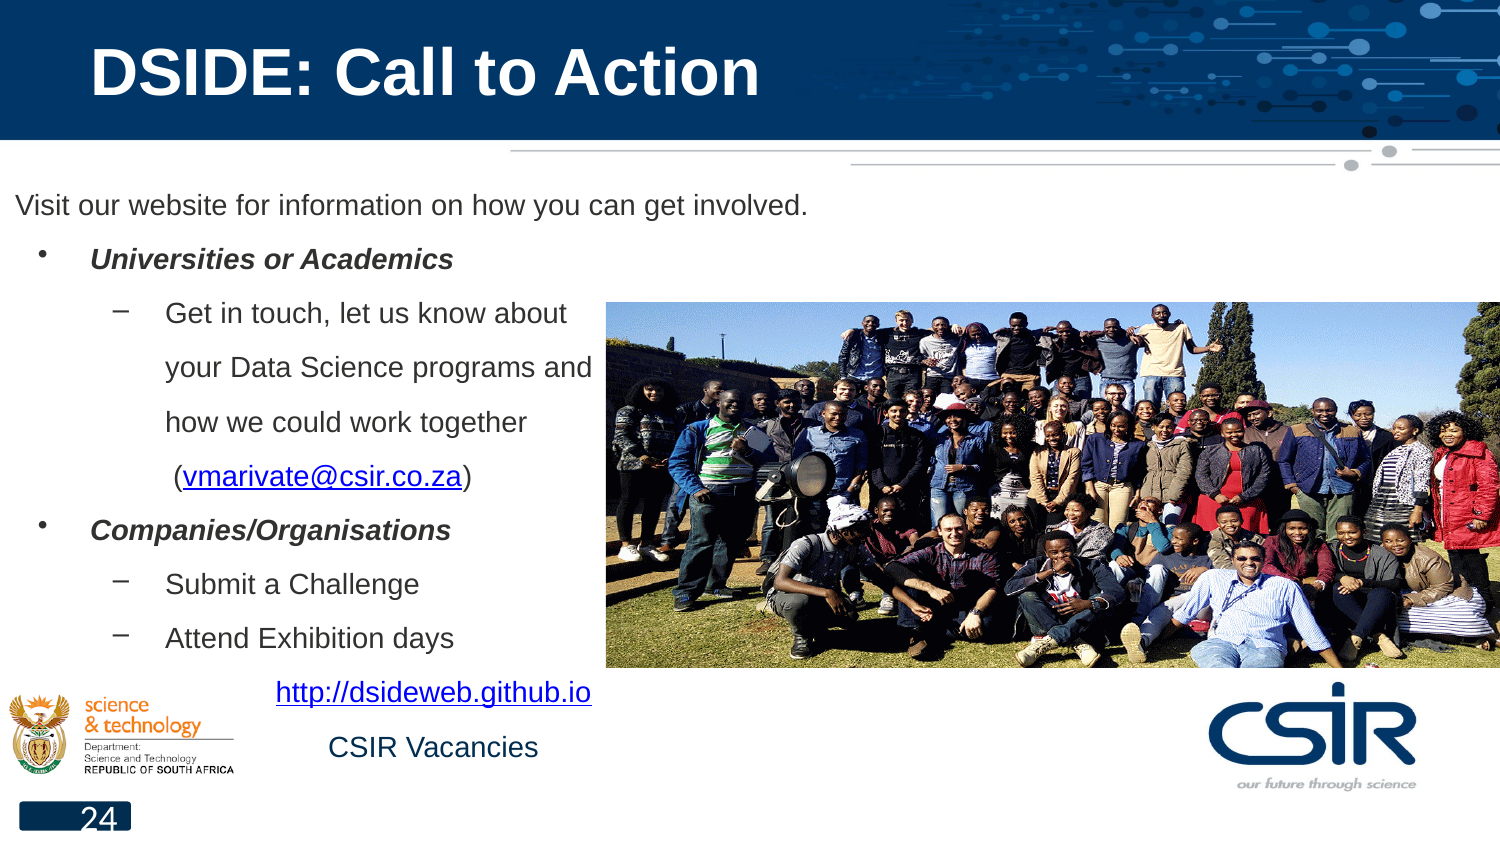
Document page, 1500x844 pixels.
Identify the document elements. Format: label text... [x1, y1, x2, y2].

picture [0, 0, 1500, 844]
title DSIDE: Call to Action [75, 16, 1425, 121]
picture [8, 694, 234, 774]
text_box Visit our website for information on how you can get involved. Universities or Academics Get in touch, let us know about your Data Science programs and how we could work together (vmarivate@csir.co.za) Companies/Organisations Submit a Challenge Attend Exhibition days http://dsideweb.github.io CSIR Vacancies [0, 152, 868, 835]
